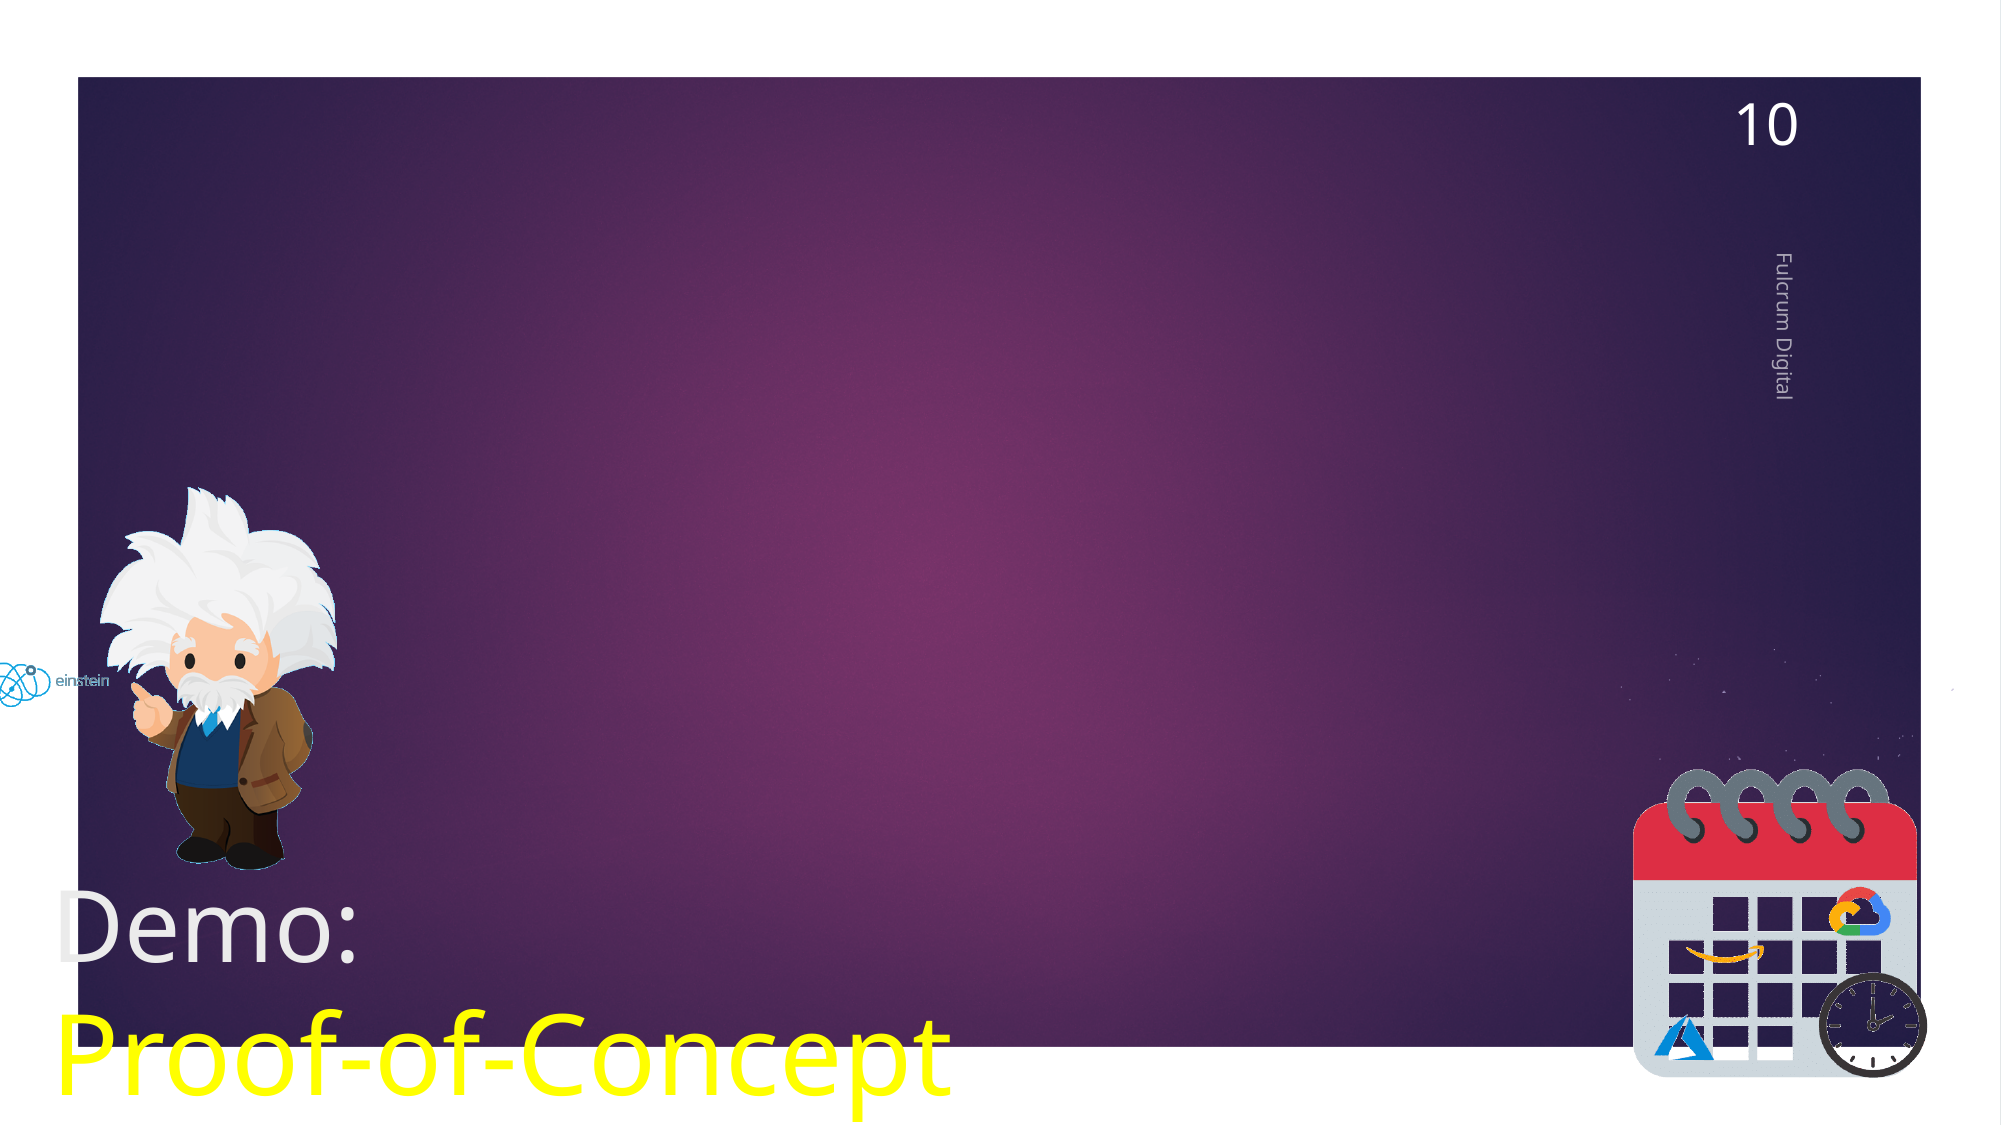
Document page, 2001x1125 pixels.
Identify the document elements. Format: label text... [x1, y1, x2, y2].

footer Fulcrum Digital [1760, 237, 1811, 620]
slide_number 10 [1698, 48, 1836, 175]
title Demo: Proof-of-Concept [36, 685, 1903, 1125]
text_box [1530, 621, 2000, 1082]
picture [0, 479, 380, 872]
